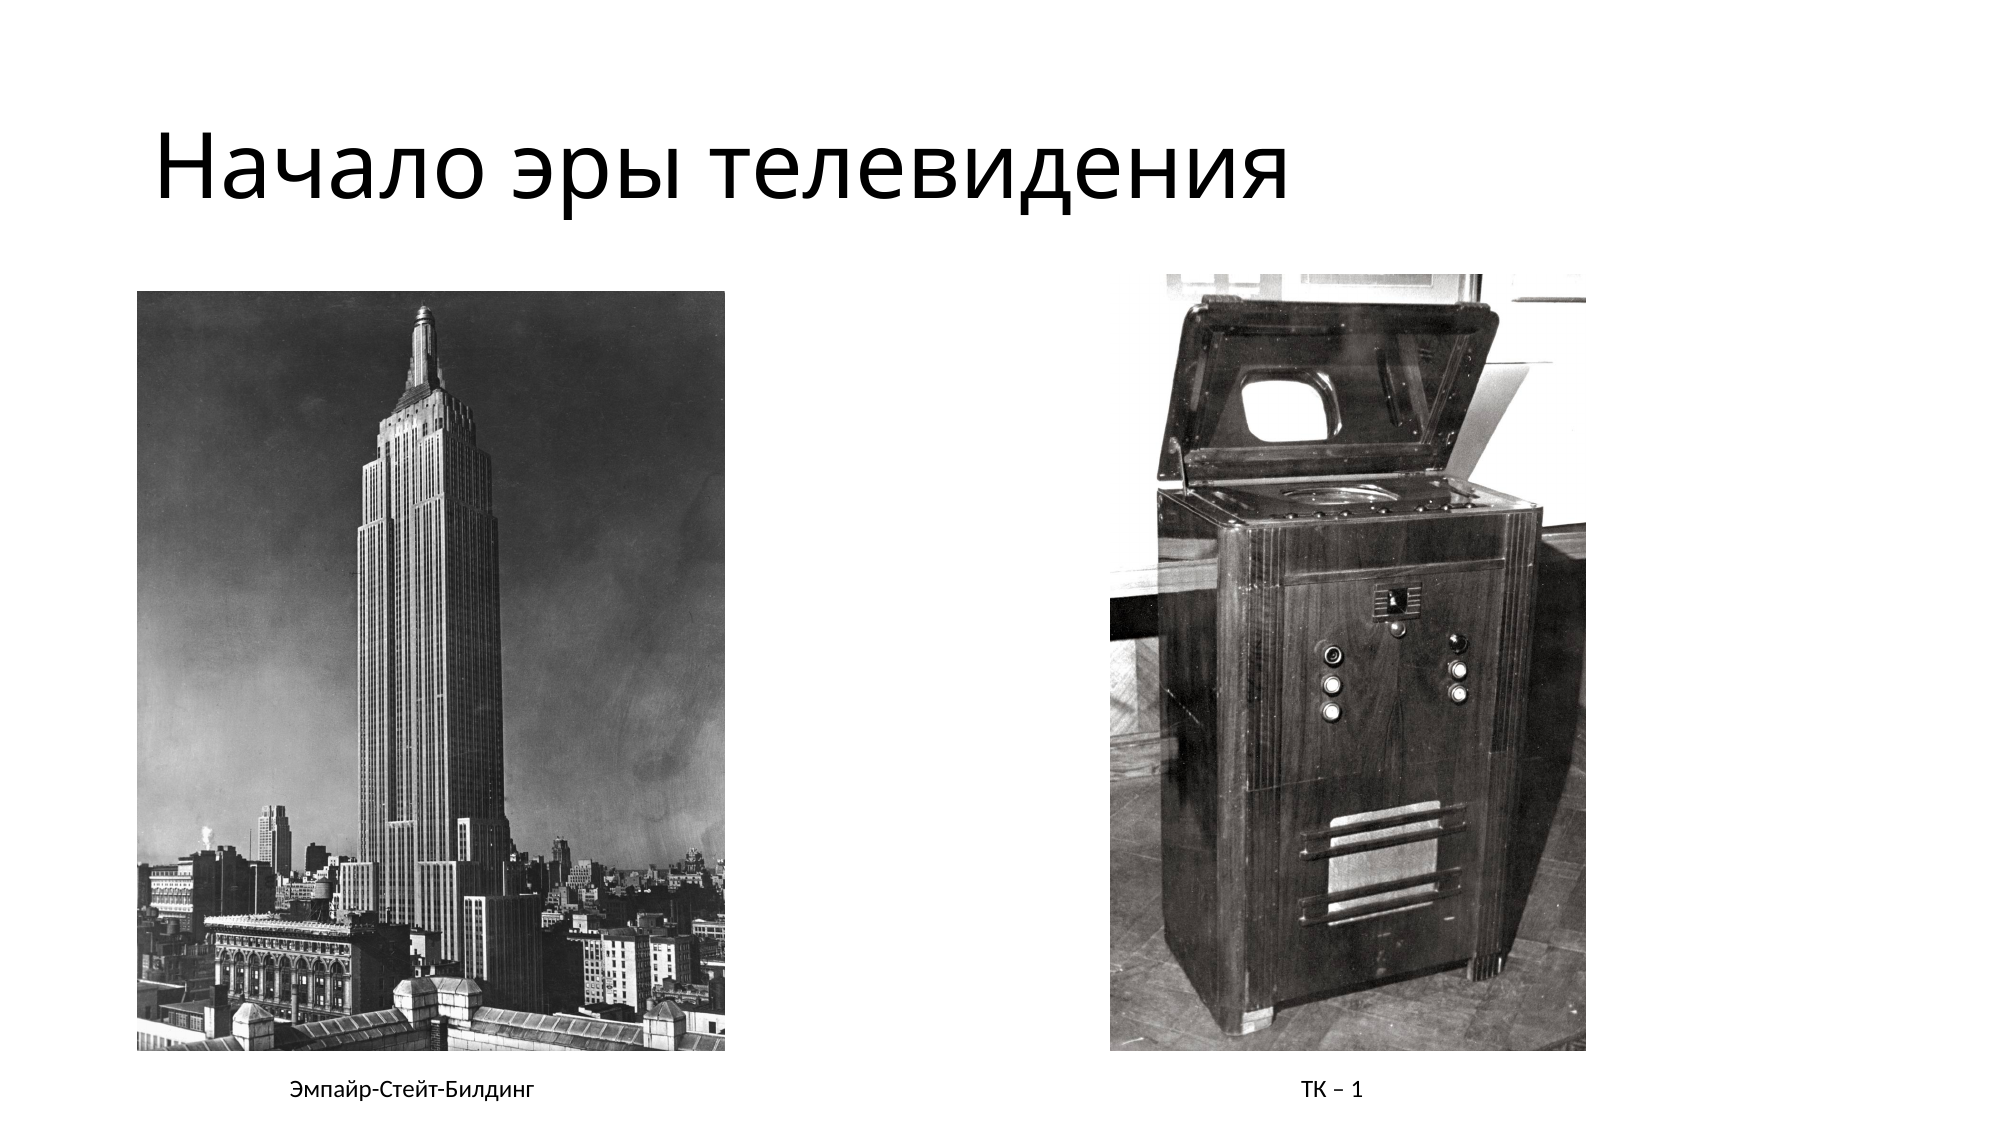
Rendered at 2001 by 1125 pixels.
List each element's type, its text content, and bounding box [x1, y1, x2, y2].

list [137, 291, 725, 1051]
picture [1110, 274, 1586, 1051]
text_box ТК – 1 [1286, 1065, 1379, 1125]
title Начало эры телевидения [137, 59, 1863, 278]
text_box Эмпайр-Стейт-Билдинг [186, 1065, 638, 1110]
